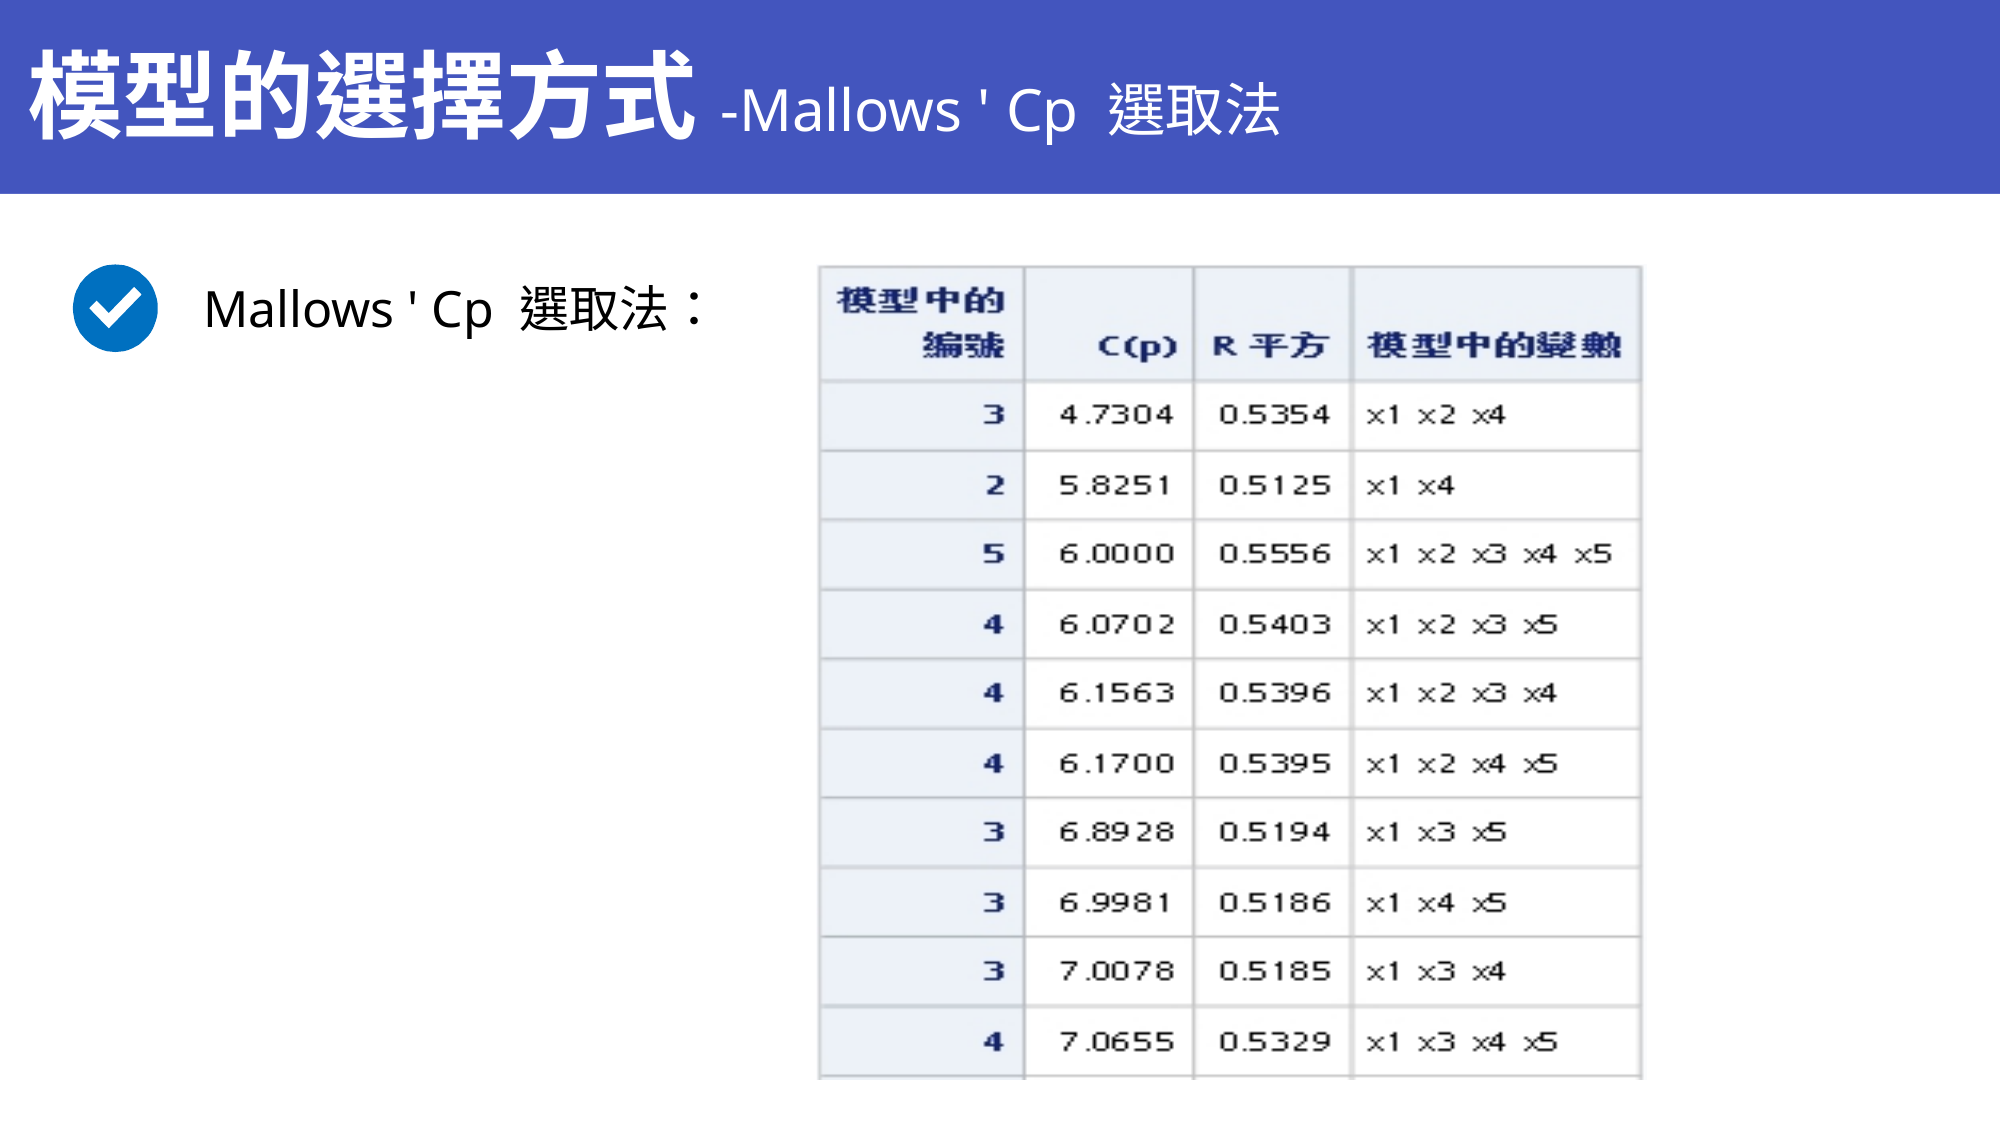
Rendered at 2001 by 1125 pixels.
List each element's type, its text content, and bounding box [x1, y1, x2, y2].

text_box [72, 264, 158, 353]
list 模型的選擇方式-Mallows ' Cp 選取法 [11, 0, 1471, 201]
text_box Mallows ' Cp 選取法： [188, 270, 735, 346]
picture [816, 264, 1647, 1080]
